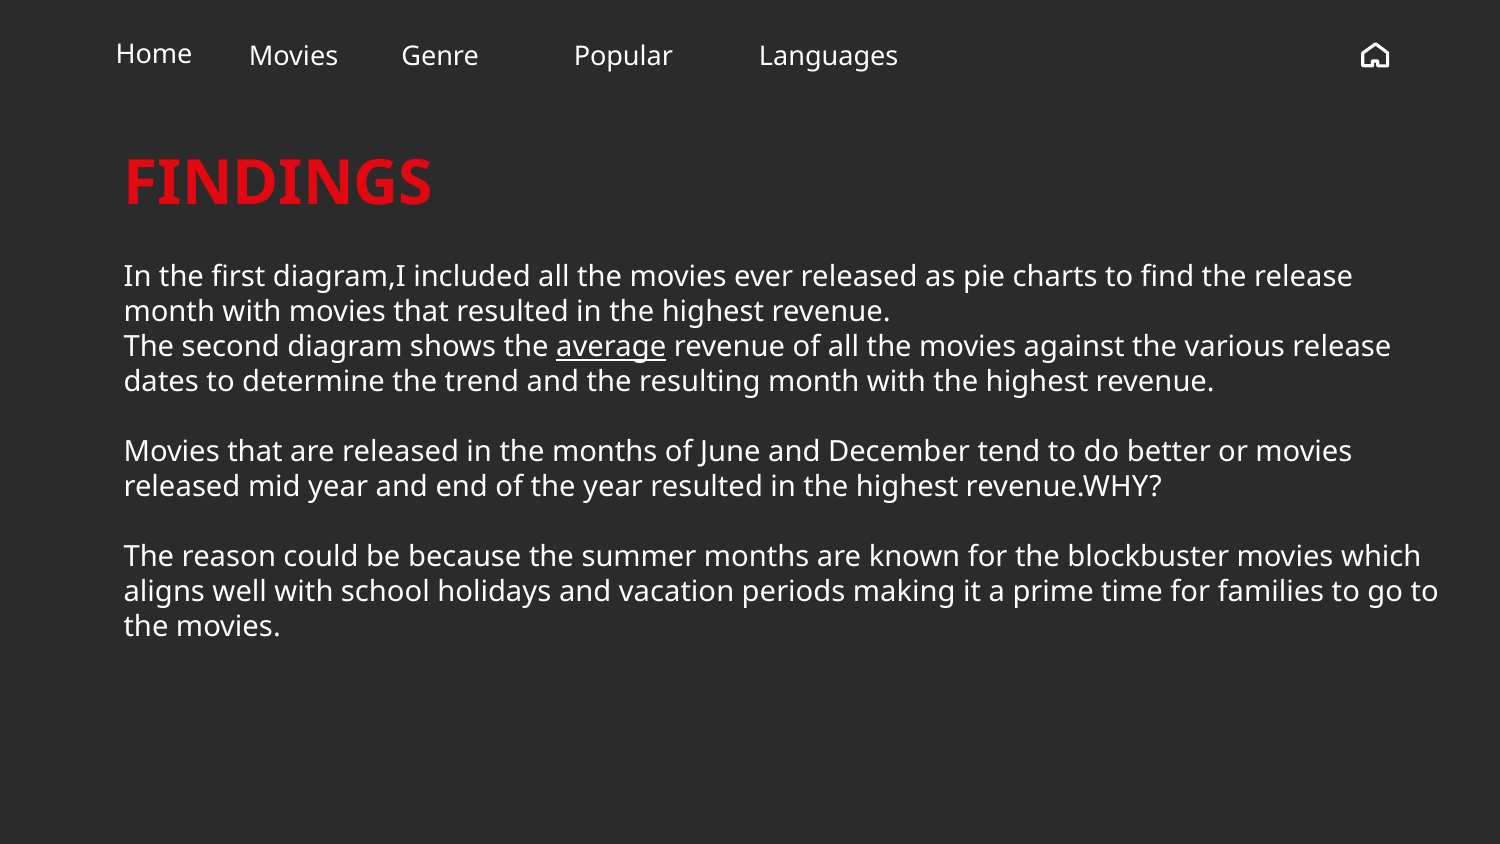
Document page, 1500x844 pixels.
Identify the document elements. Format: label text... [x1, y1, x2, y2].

subtitle In the first diagram,I included all the movies ever released as pie charts to find the release month with movies that resulted in the highest revenue. The second diagram shows the average revenue of all the movies against the various release dates to determine the trend and the resulting month with the highest revenue. Movies that are released in the months of June and December tend to do better or movies released mid year and end of the year resulted in the highest revenue.WHY? The reason could be because the summer months are known for the blockbuster movies which aligns well with school holidays and vacation periods making it a prime time for families to go to the movies. [108, 188, 1458, 746]
text_box [1362, 43, 1388, 66]
title FINDINGS [108, 145, 1392, 214]
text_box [100, 39, 914, 71]
